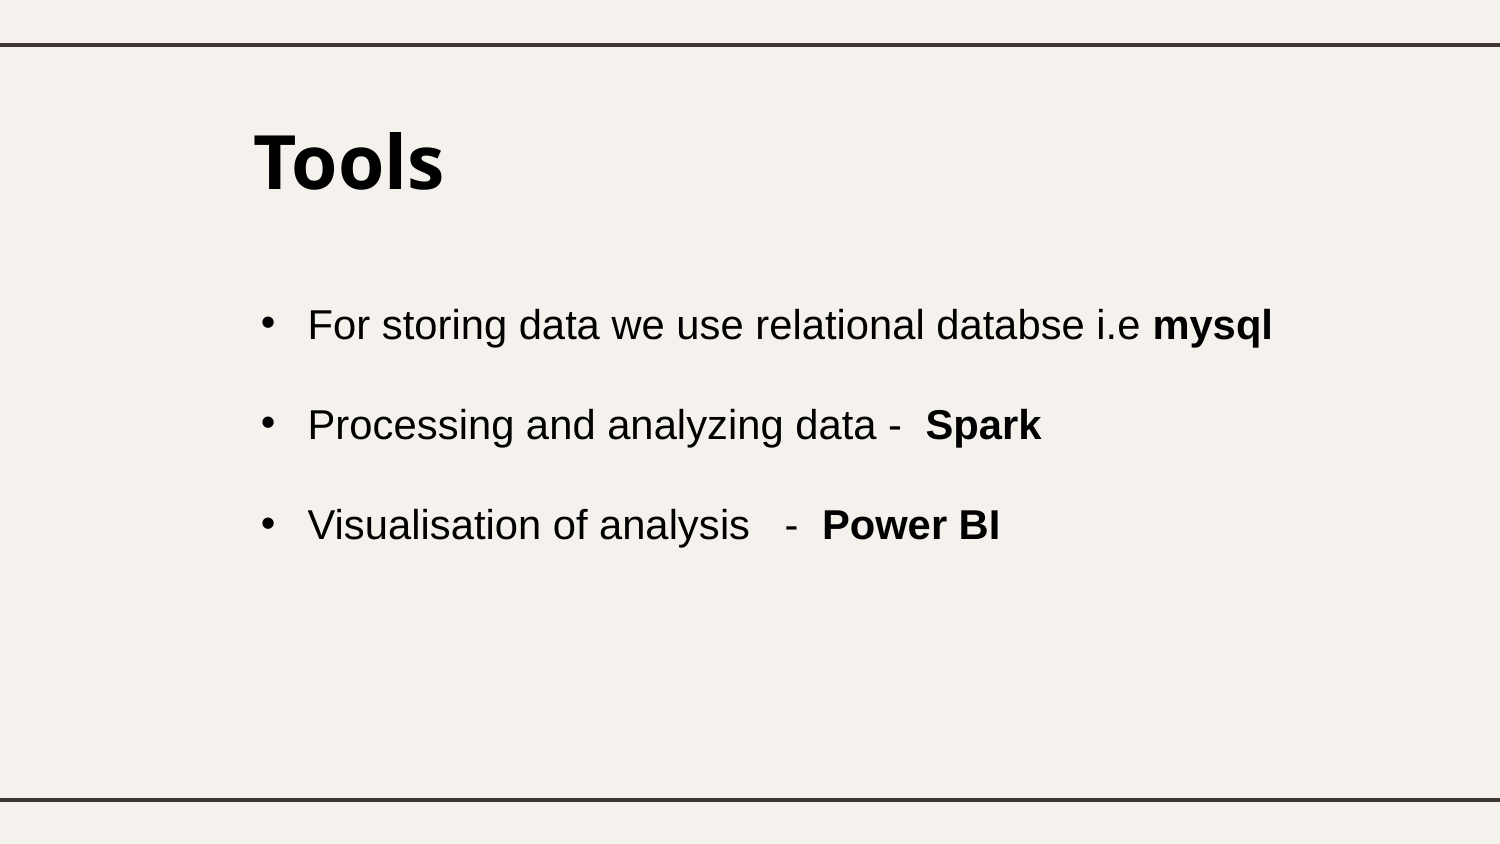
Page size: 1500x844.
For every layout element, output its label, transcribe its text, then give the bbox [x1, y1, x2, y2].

text_box For storing data we use relational databse i.e mysql Processing and analyzing data - Spark Visualisation of analysis - Power BI [246, 290, 1334, 706]
title Tools [72, 99, 627, 182]
